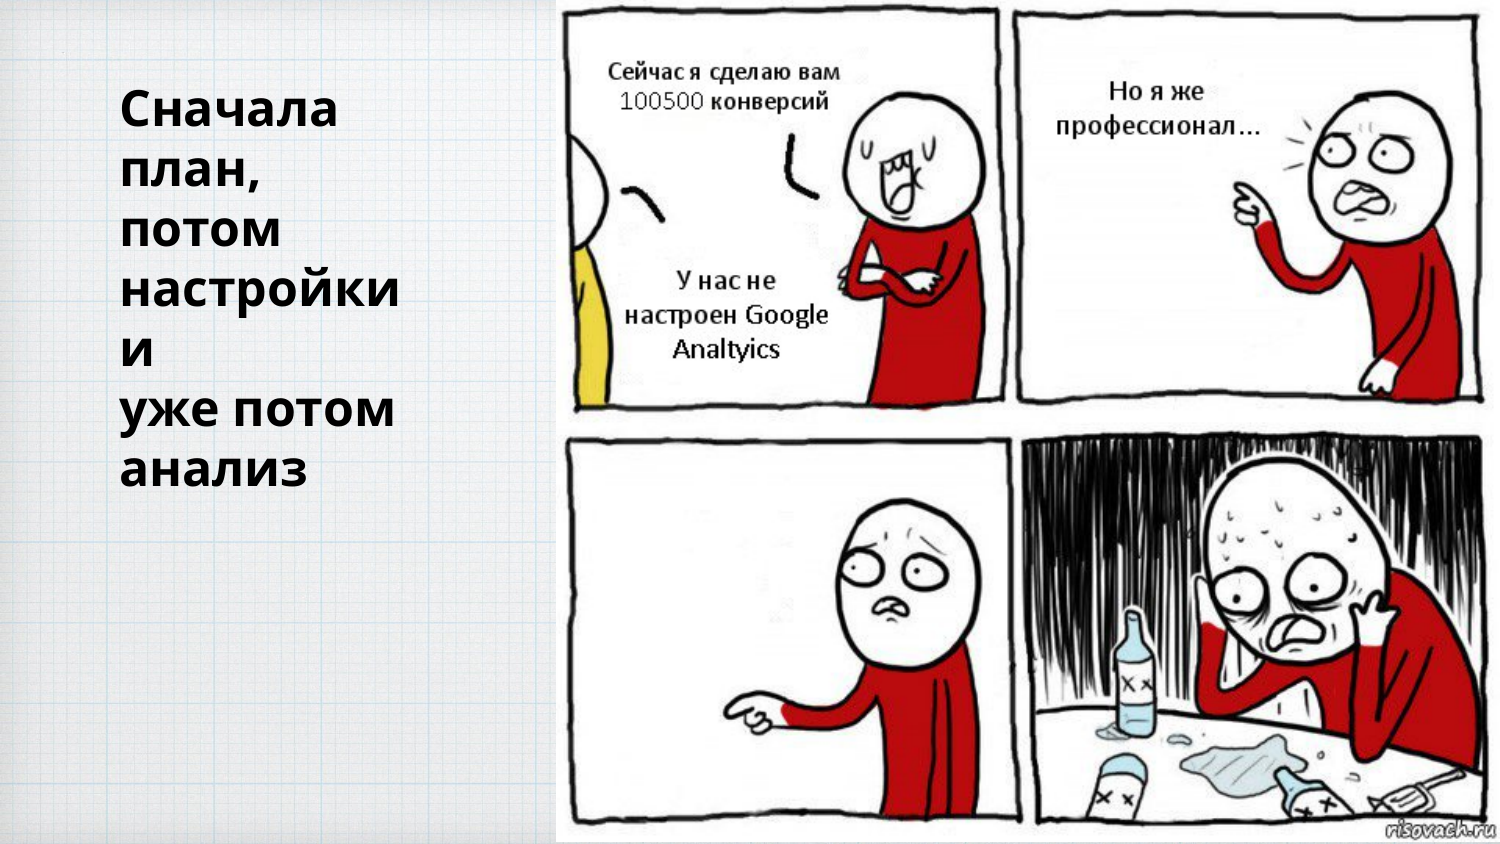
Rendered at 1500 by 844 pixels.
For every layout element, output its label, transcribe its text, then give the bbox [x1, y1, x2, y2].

picture [0, 0, 1500, 844]
text_box Сначала план, потом настройки и уже потом анализ [104, 61, 509, 432]
